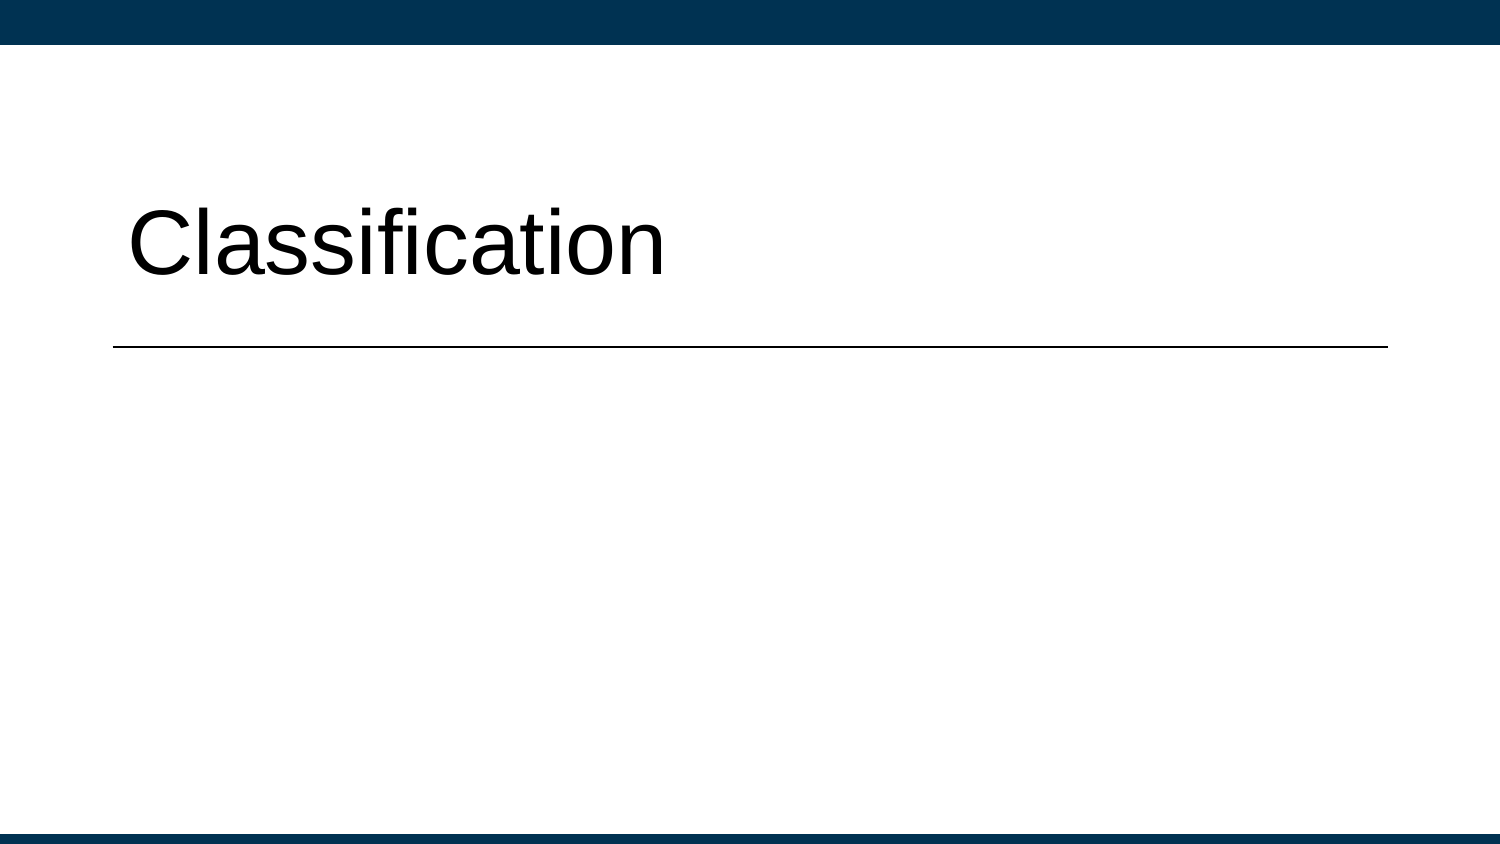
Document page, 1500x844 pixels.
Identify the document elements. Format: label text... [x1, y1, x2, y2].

title Classification [112, 140, 1388, 336]
